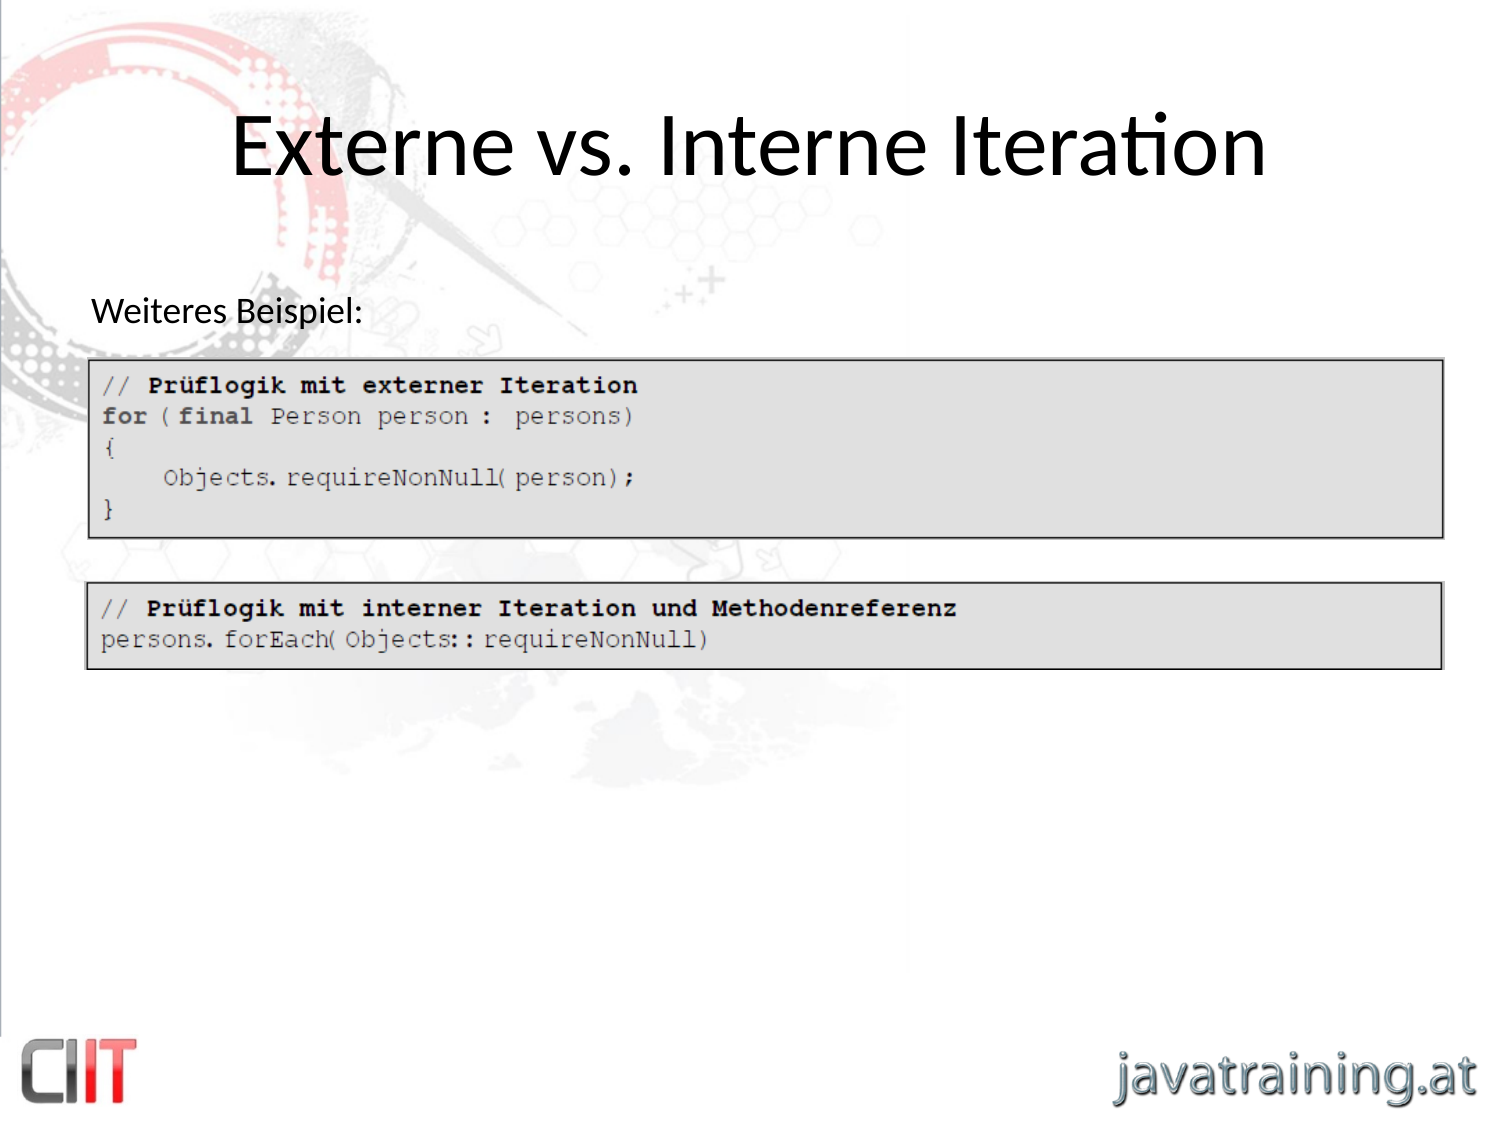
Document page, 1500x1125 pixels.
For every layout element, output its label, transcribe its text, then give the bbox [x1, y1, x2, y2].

text_box Weiteres Beispiel: [76, 278, 380, 339]
title Externe vs. Interne Iteration [75, 45, 1425, 233]
picture [0, 0, 1500, 1125]
